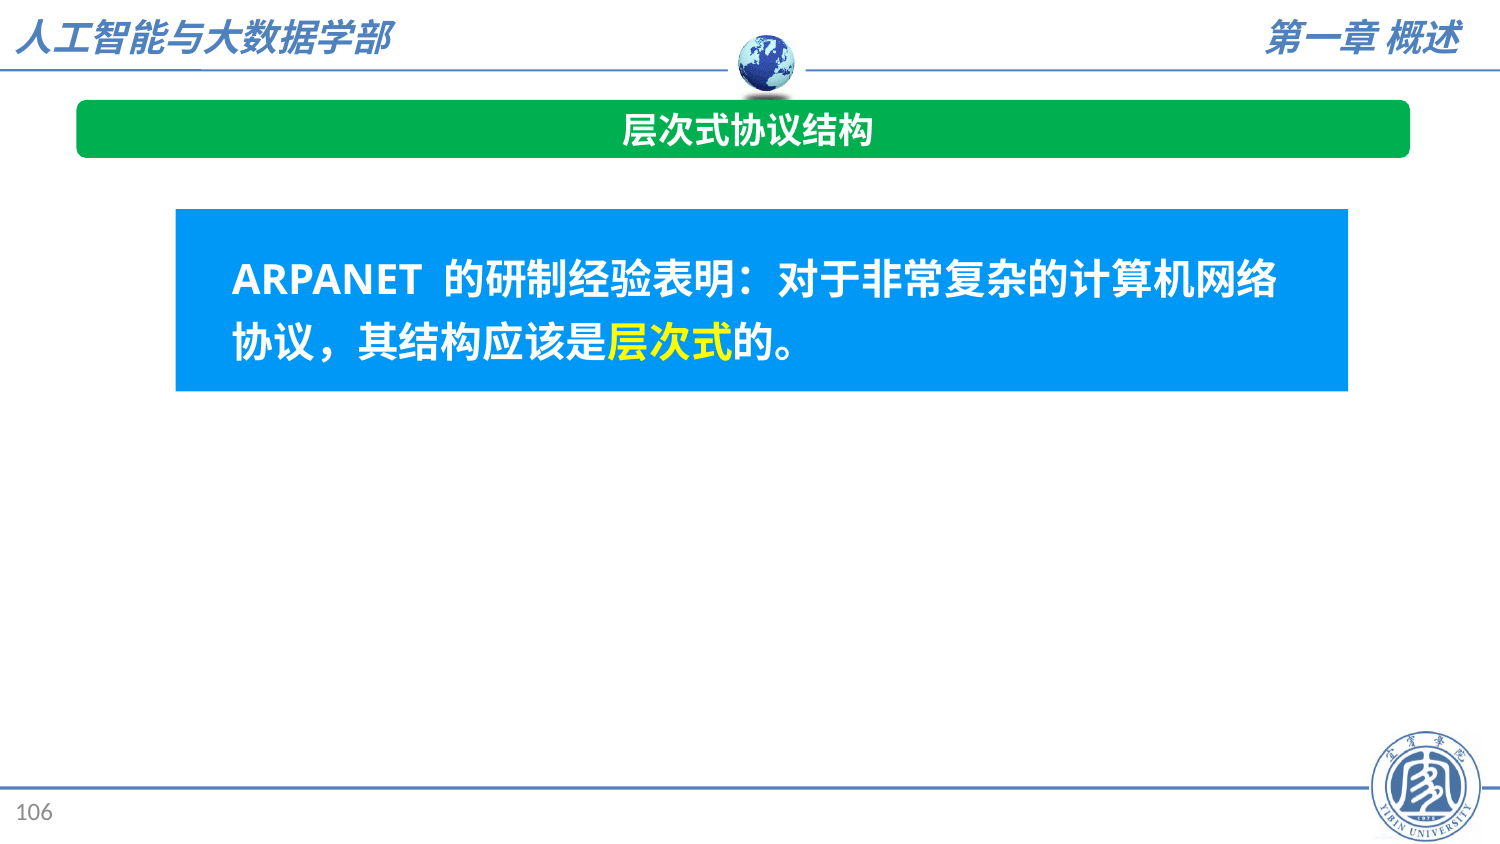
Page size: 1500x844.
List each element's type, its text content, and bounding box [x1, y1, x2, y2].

slide_number 106 [0, 787, 350, 833]
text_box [175, 208, 1349, 392]
list 层次式协议结构 [204, 99, 1293, 158]
picture [736, 33, 796, 99]
